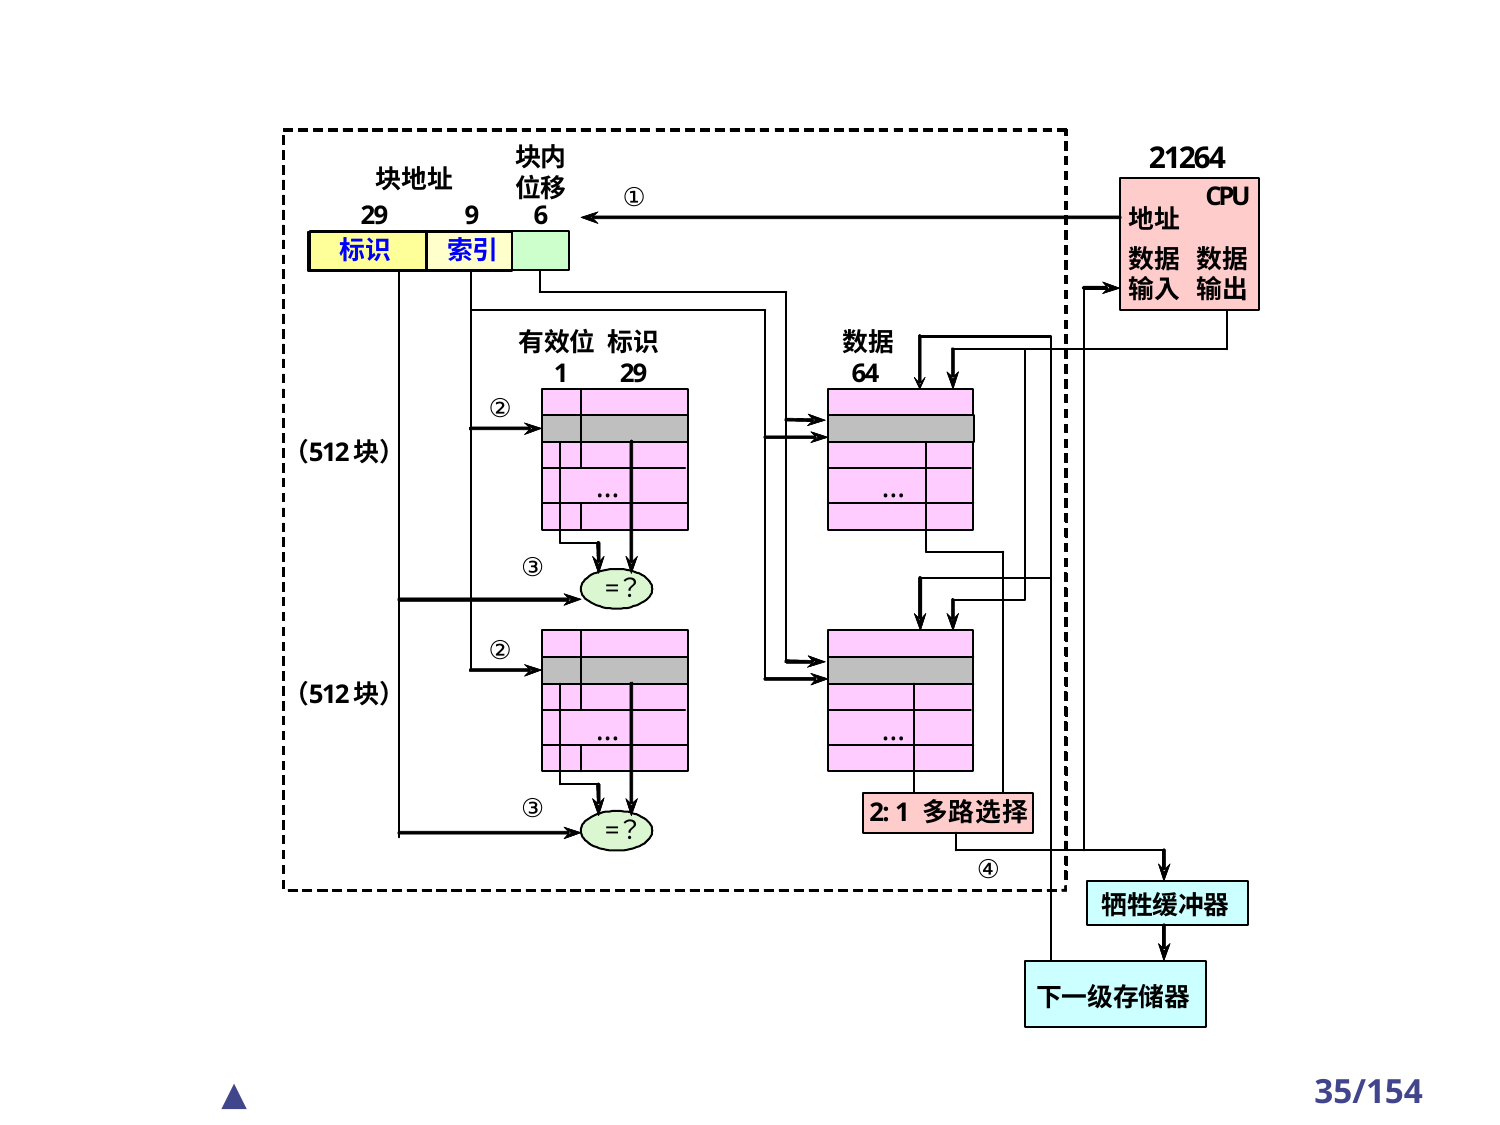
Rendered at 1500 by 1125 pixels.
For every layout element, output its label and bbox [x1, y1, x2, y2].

list [277, 125, 1271, 1035]
